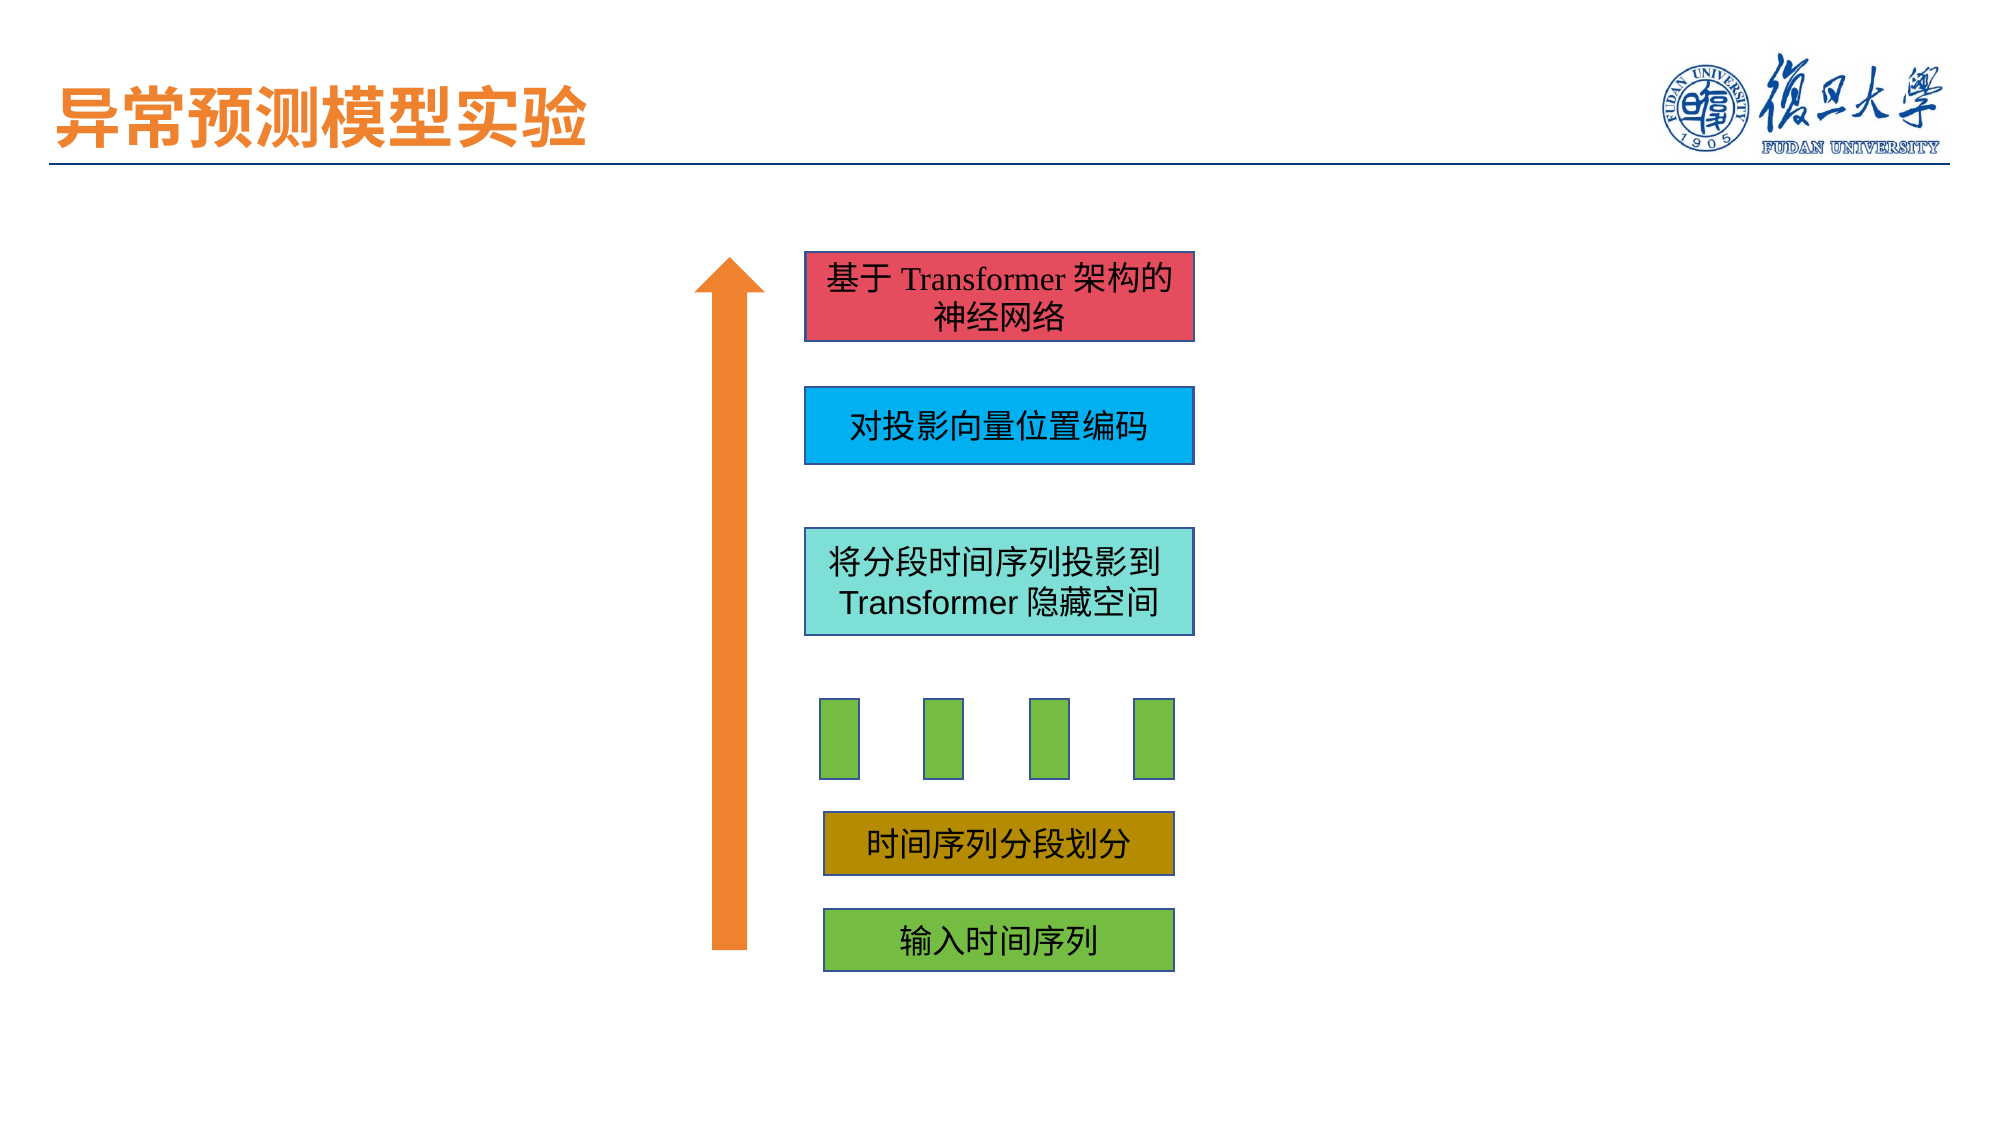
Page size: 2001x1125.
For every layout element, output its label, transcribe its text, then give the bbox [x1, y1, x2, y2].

text_box 对投影向量位置编码 [804, 386, 1195, 465]
text_box [923, 698, 964, 780]
text_box 时间序列分段划分 [823, 811, 1175, 876]
text_box 将分段时间序列投影到Transformer隐藏空间 [804, 527, 1195, 636]
text_box [1029, 698, 1070, 780]
text_box [1133, 698, 1175, 780]
text_box 异常预测模型实验 [39, 68, 1139, 164]
text_box [819, 698, 860, 780]
text_box 输入时间序列 [823, 908, 1175, 972]
text_box [694, 256, 766, 951]
text_box 基于Transformer架构的神经网络 [804, 251, 1195, 342]
picture [1652, 45, 1951, 158]
